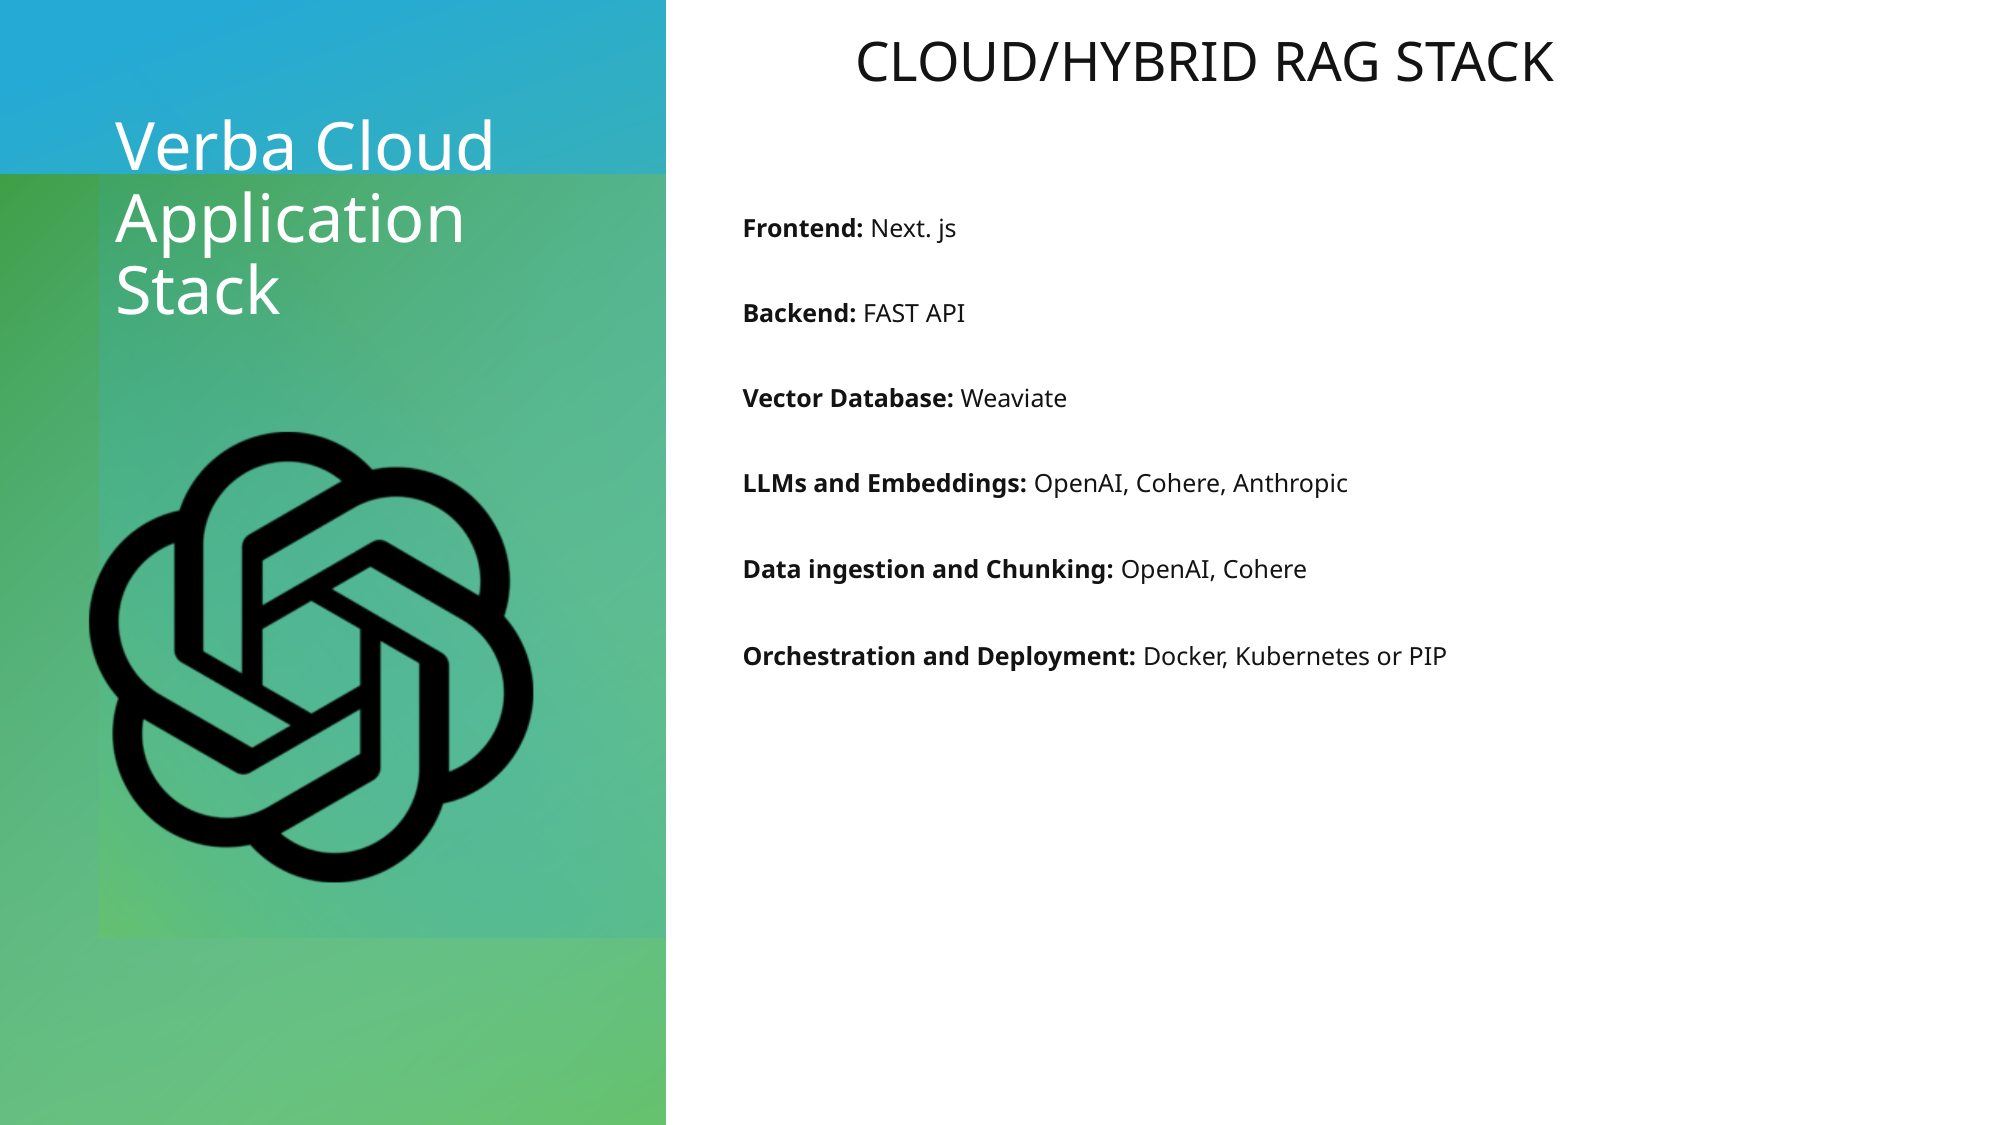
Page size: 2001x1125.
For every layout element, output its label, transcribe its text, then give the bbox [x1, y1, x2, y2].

text_box Vector vl Indexes [767, 24, 1893, 105]
picture [61, 407, 562, 908]
list Frontend: Next. js Backend: FAST API Vector Database: Weaviate LLMs and Embeddings: OpenAI, Cohere, Anthropic Data ingestion and Chunking: OpenAI, Cohere Orchestration and Deployment: Docker, Kubernetes or PIP [727, 201, 1939, 1020]
title Verba Cloud Application Stack [100, 104, 606, 764]
text_box VCLOUD/HYBRID RAG STACK. Conventional Indexes [807, 25, 1826, 160]
